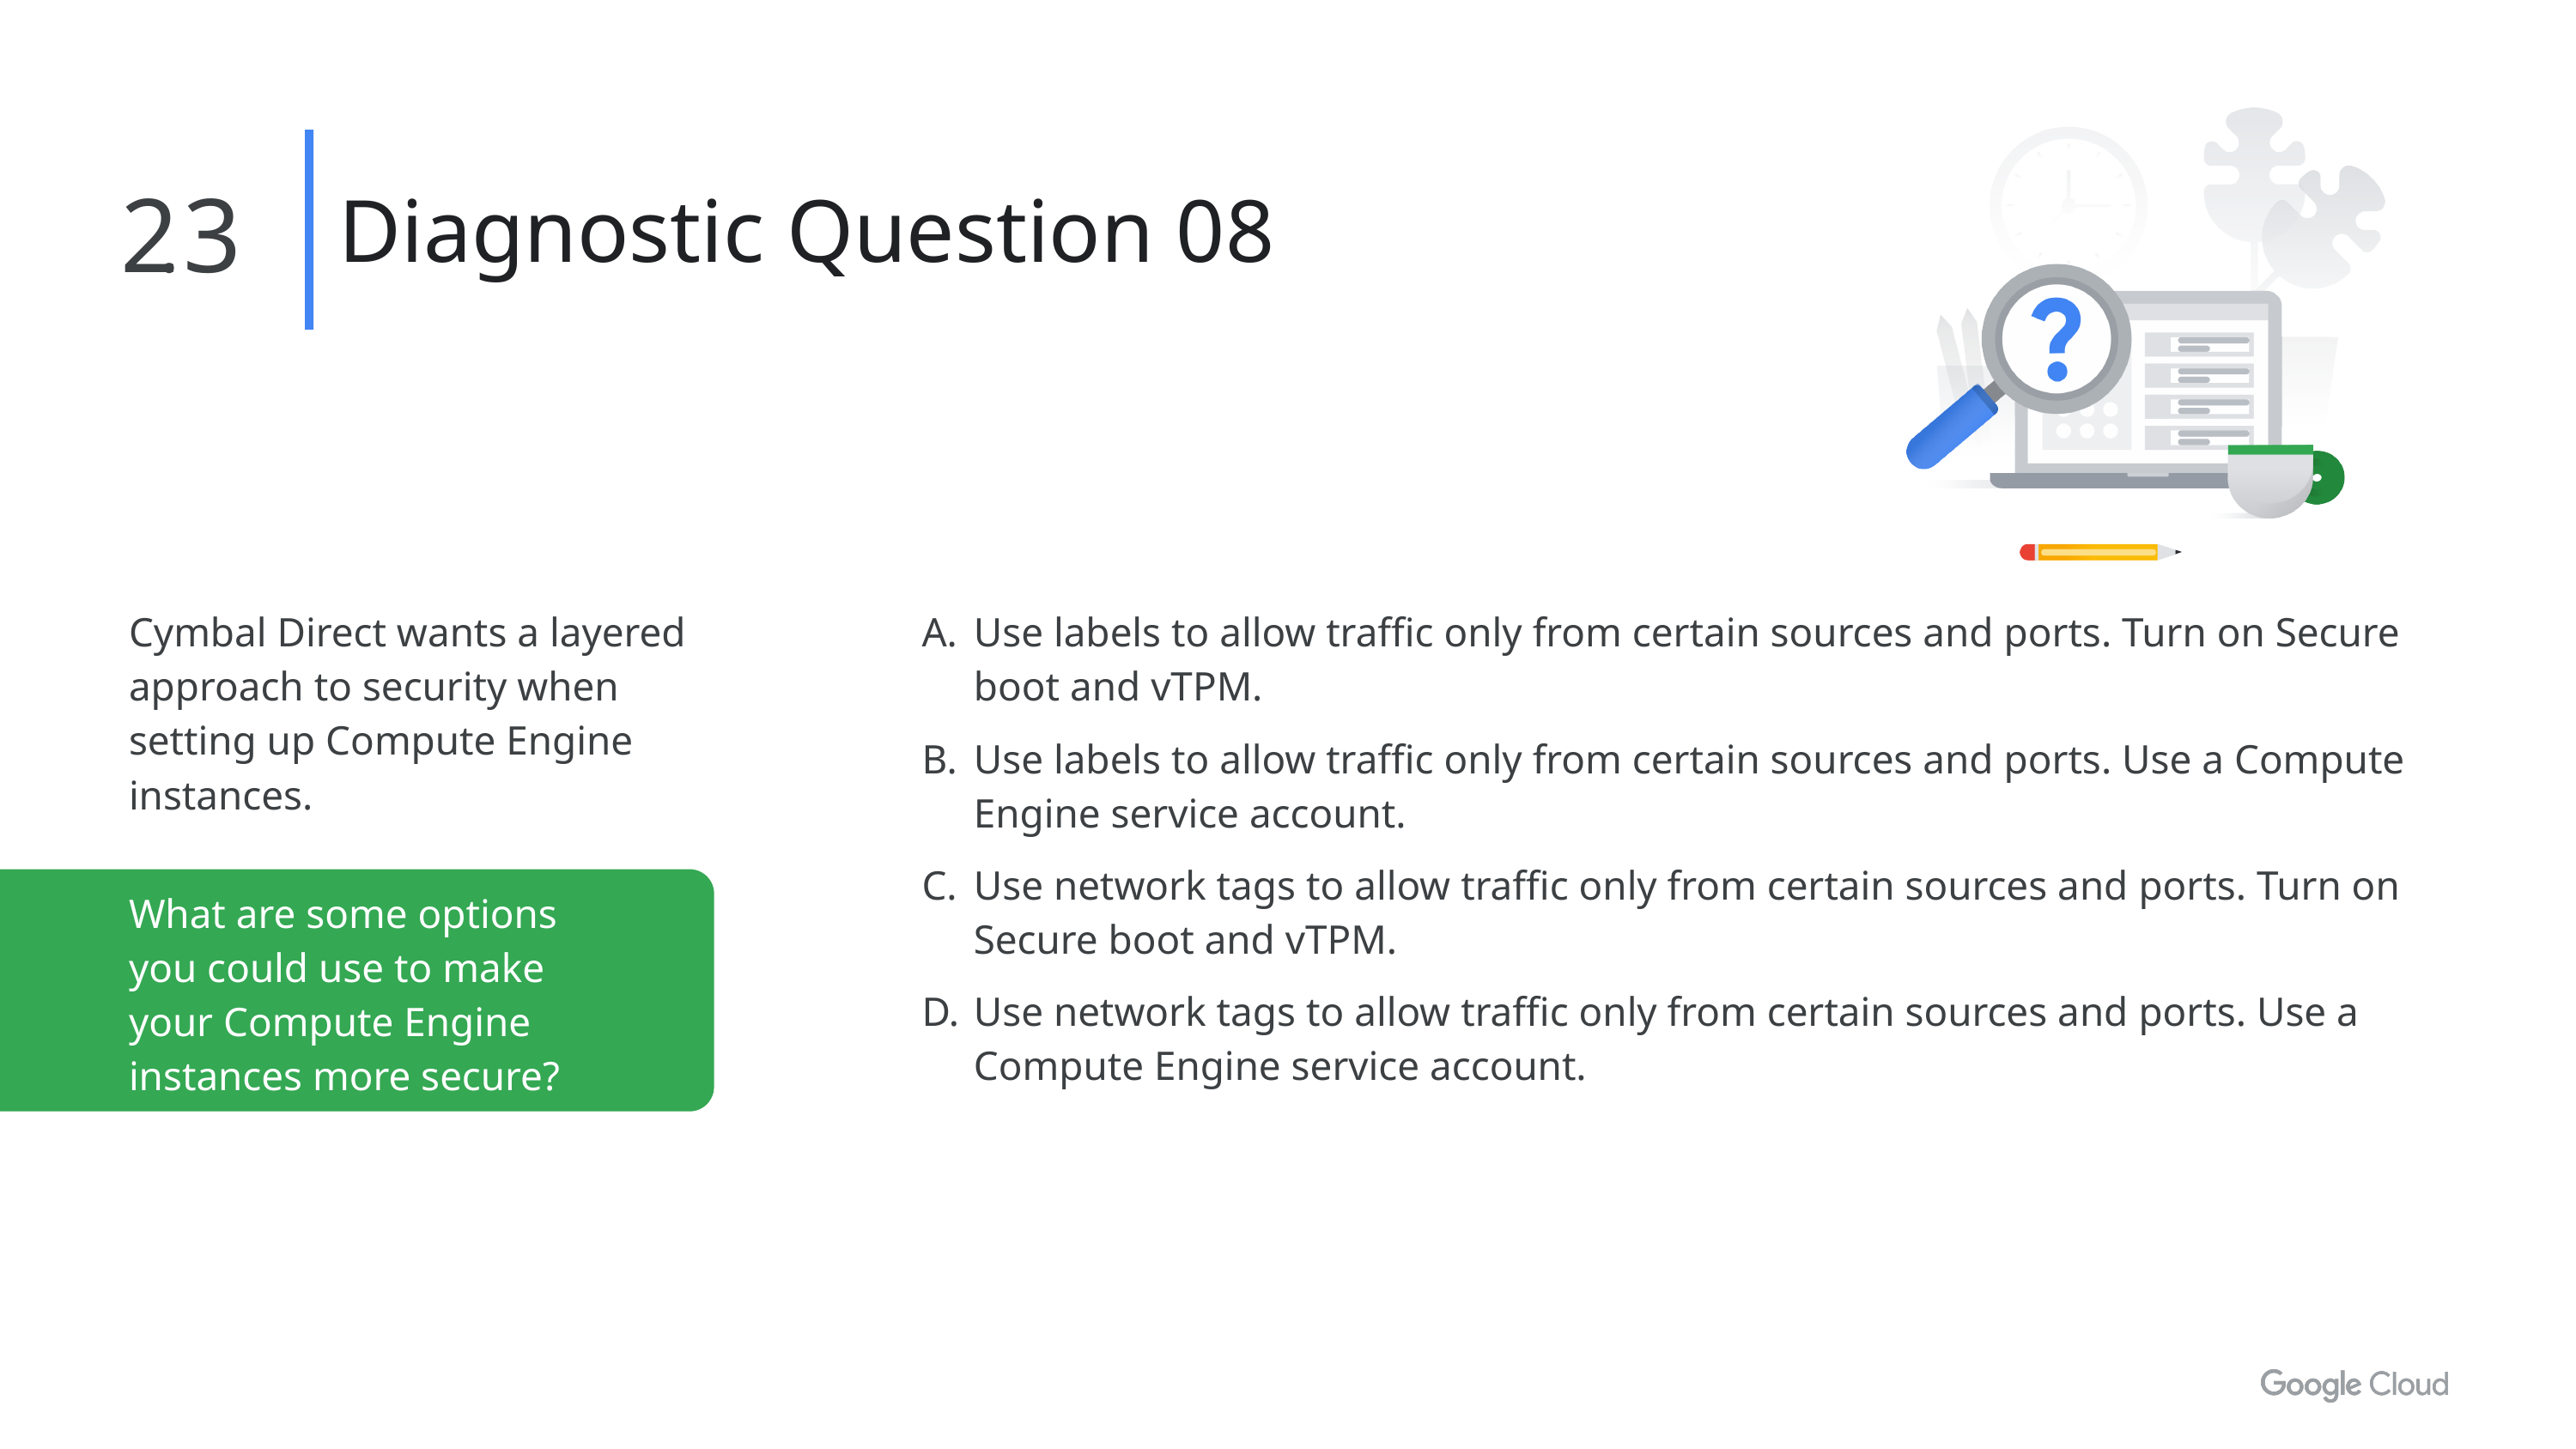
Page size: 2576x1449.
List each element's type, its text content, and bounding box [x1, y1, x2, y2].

picture [2261, 1369, 2448, 1403]
picture [1906, 107, 2385, 561]
text_box [305, 130, 314, 330]
text_box [0, 869, 714, 1112]
text_box 2 3 [107, 147, 305, 316]
text_box What are some options you could use to make your Compute Engine instances more secure? [128, 884, 643, 1096]
text_box . [146, 183, 223, 301]
text_box Cymbal Direct wants a layered approach to security when setting up Compute Engine instances. [129, 600, 714, 831]
text_box Diagnostic Question 08 [338, 187, 1776, 332]
text_box Use labels to allow traffic only from certain sources and ports. Turn on Secure boot and vTPM. Use labels to allow traffic only from certain sources and ports. Use a Compute Engine service account. Use network tags to allow traffic only from certain sources and ports. Turn on Secure boot and vTPM. Use network tags to allow traffic only from certain sources and ports. Use a Compute Engine service account. [908, 600, 2447, 1287]
